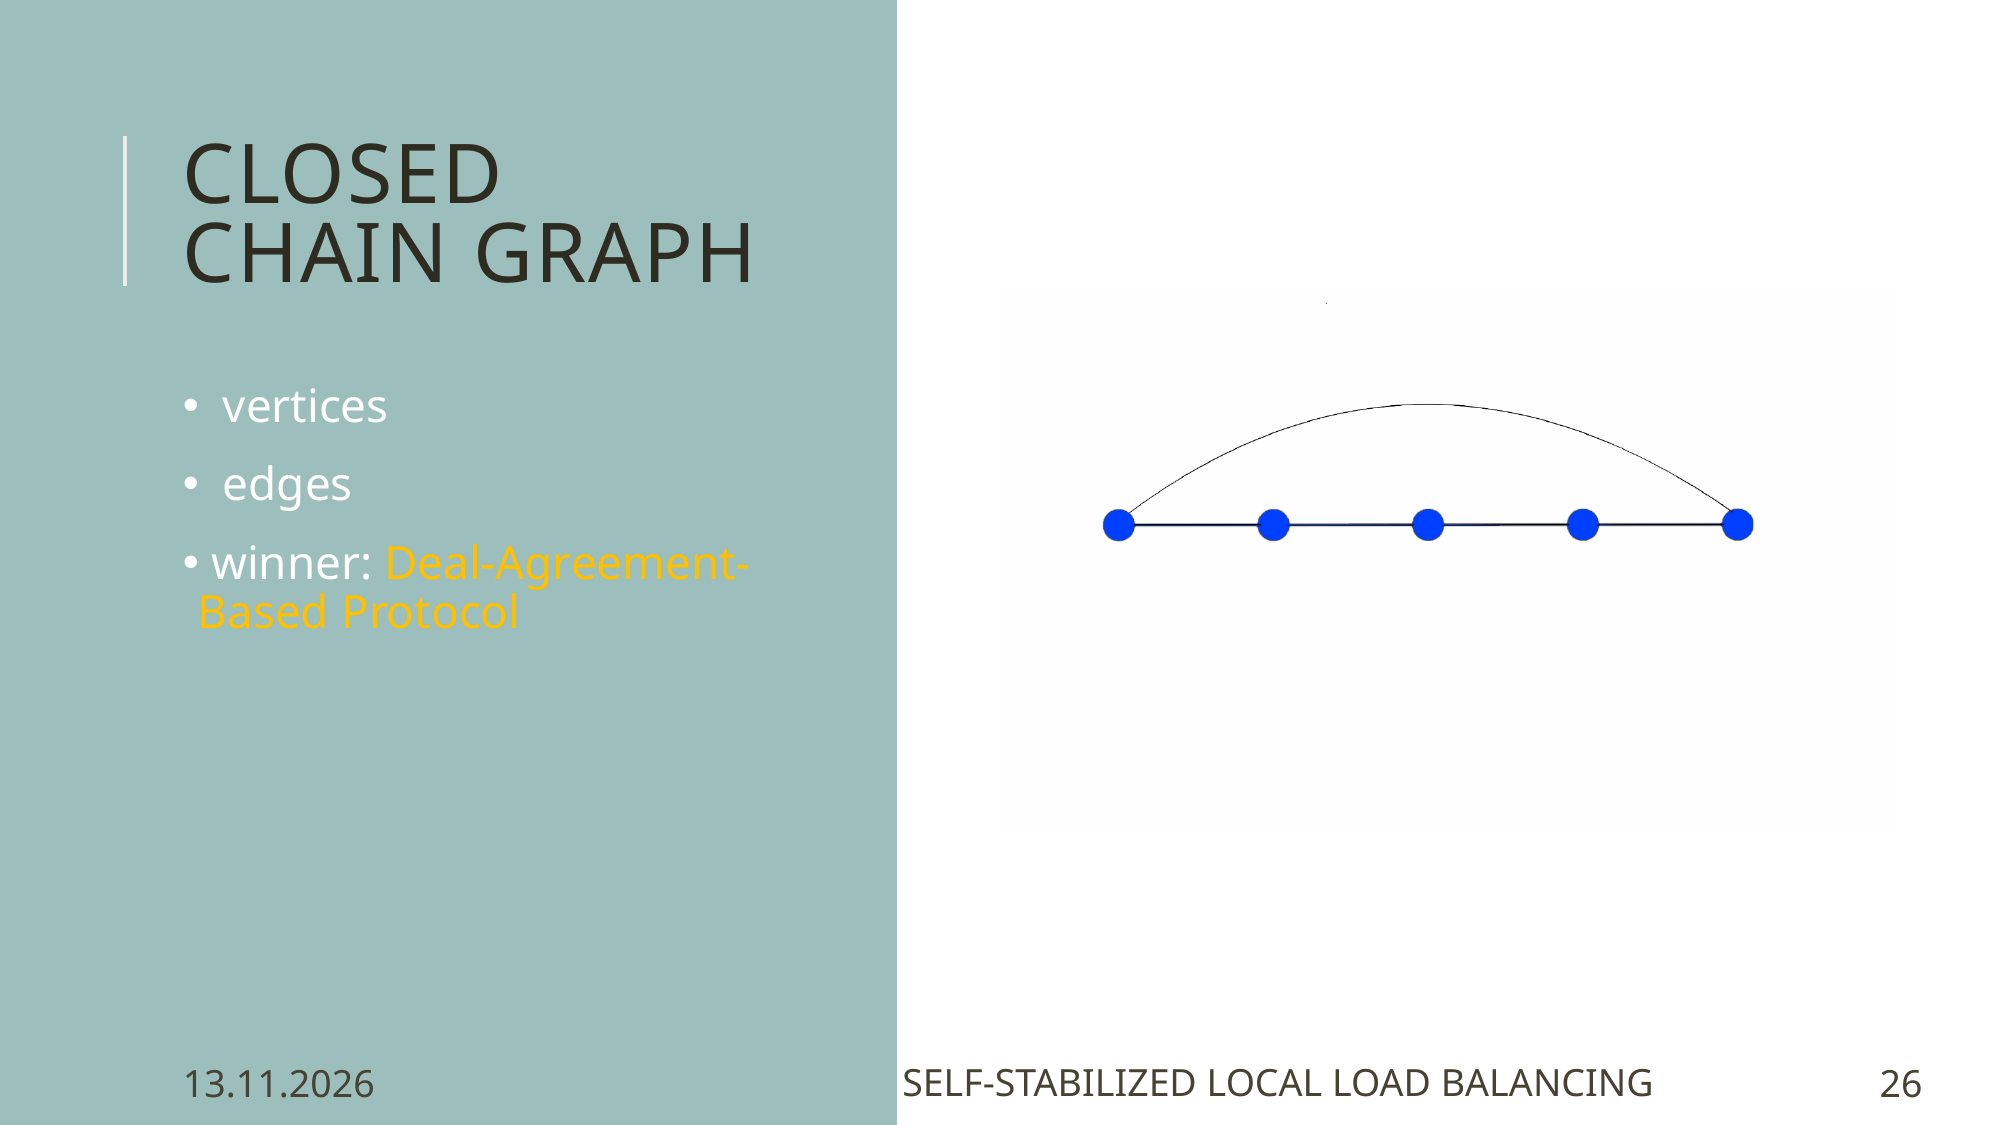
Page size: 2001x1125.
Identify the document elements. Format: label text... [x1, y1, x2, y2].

picture [999, 293, 1896, 832]
text_box [0, 0, 898, 1125]
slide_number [168, 1061, 522, 1107]
slide_number 26 [1777, 1061, 1938, 1107]
title Closed Chain Graph [168, 96, 788, 342]
footer Self-Stabilized Local Load Balancing [794, 1061, 1763, 1107]
